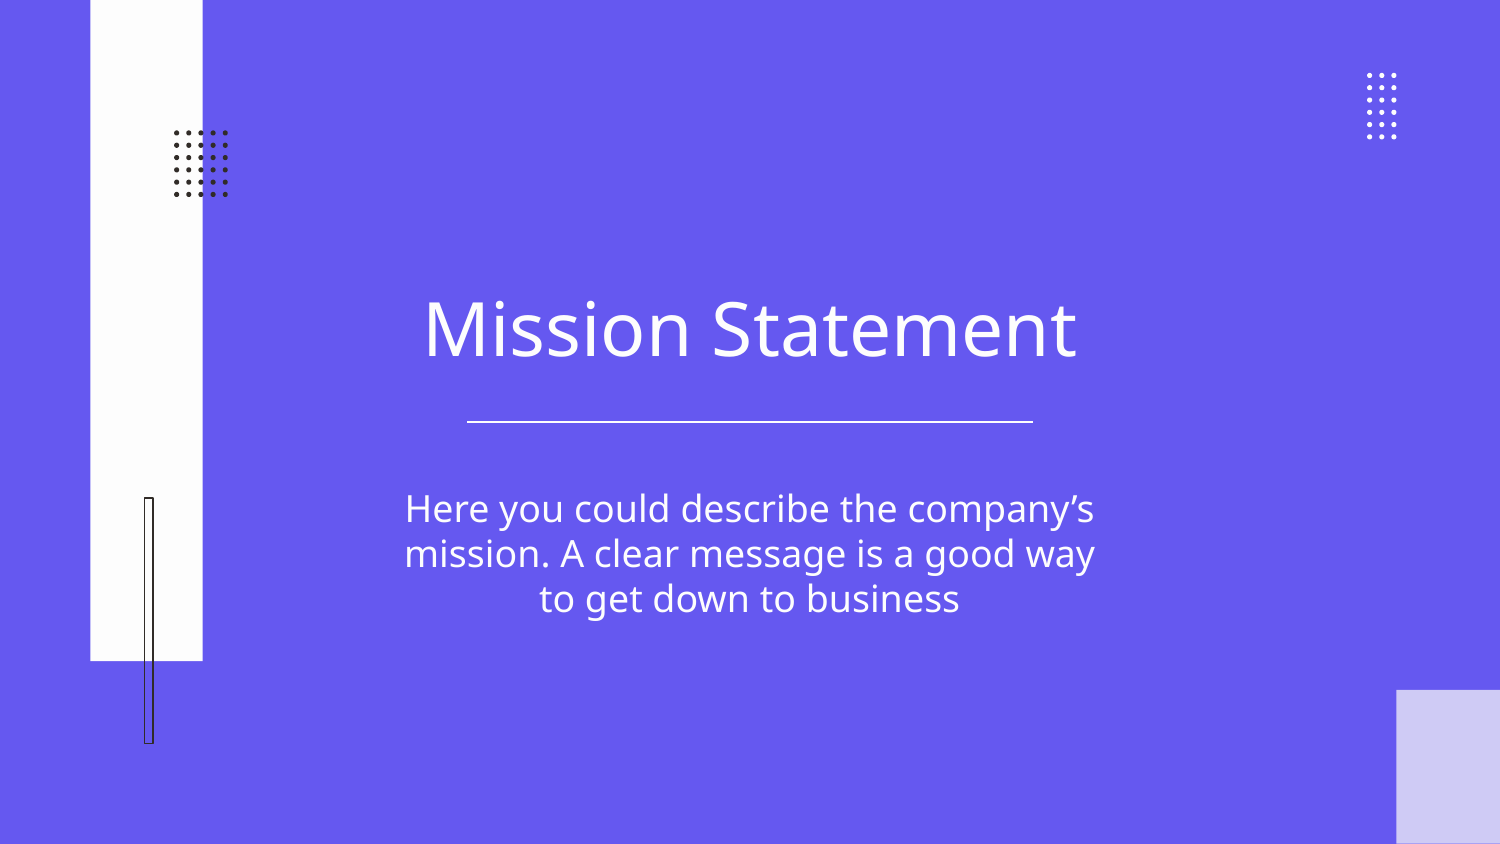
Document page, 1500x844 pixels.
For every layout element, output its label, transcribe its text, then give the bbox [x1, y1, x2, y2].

title Mission Statement [369, 257, 1131, 396]
subtitle Here you could describe the company’s mission. A clear message is a good way to get down to business [369, 469, 1131, 624]
text_box [462, 419, 1037, 433]
